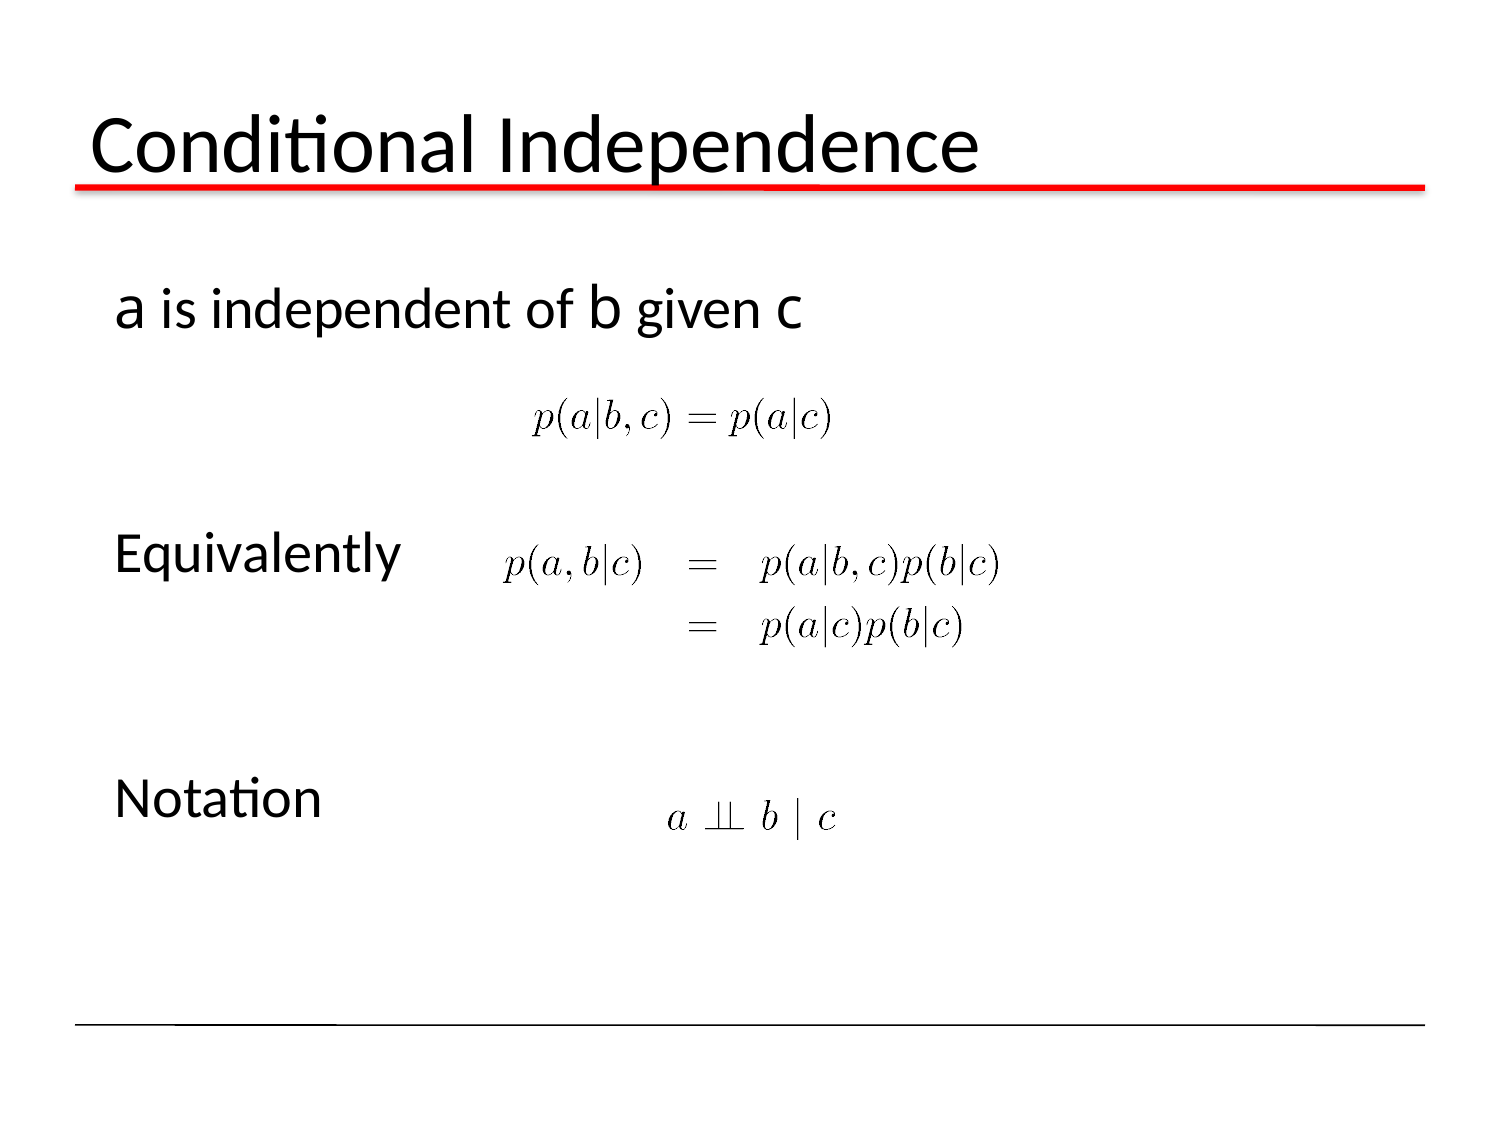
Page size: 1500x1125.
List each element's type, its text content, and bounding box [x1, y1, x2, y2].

title Conditional Independence [75, 45, 1425, 233]
picture [663, 795, 836, 843]
picture [530, 395, 831, 443]
picture [499, 542, 1001, 651]
list a is independent of b given c Equivalently Notation [99, 262, 1400, 1005]
